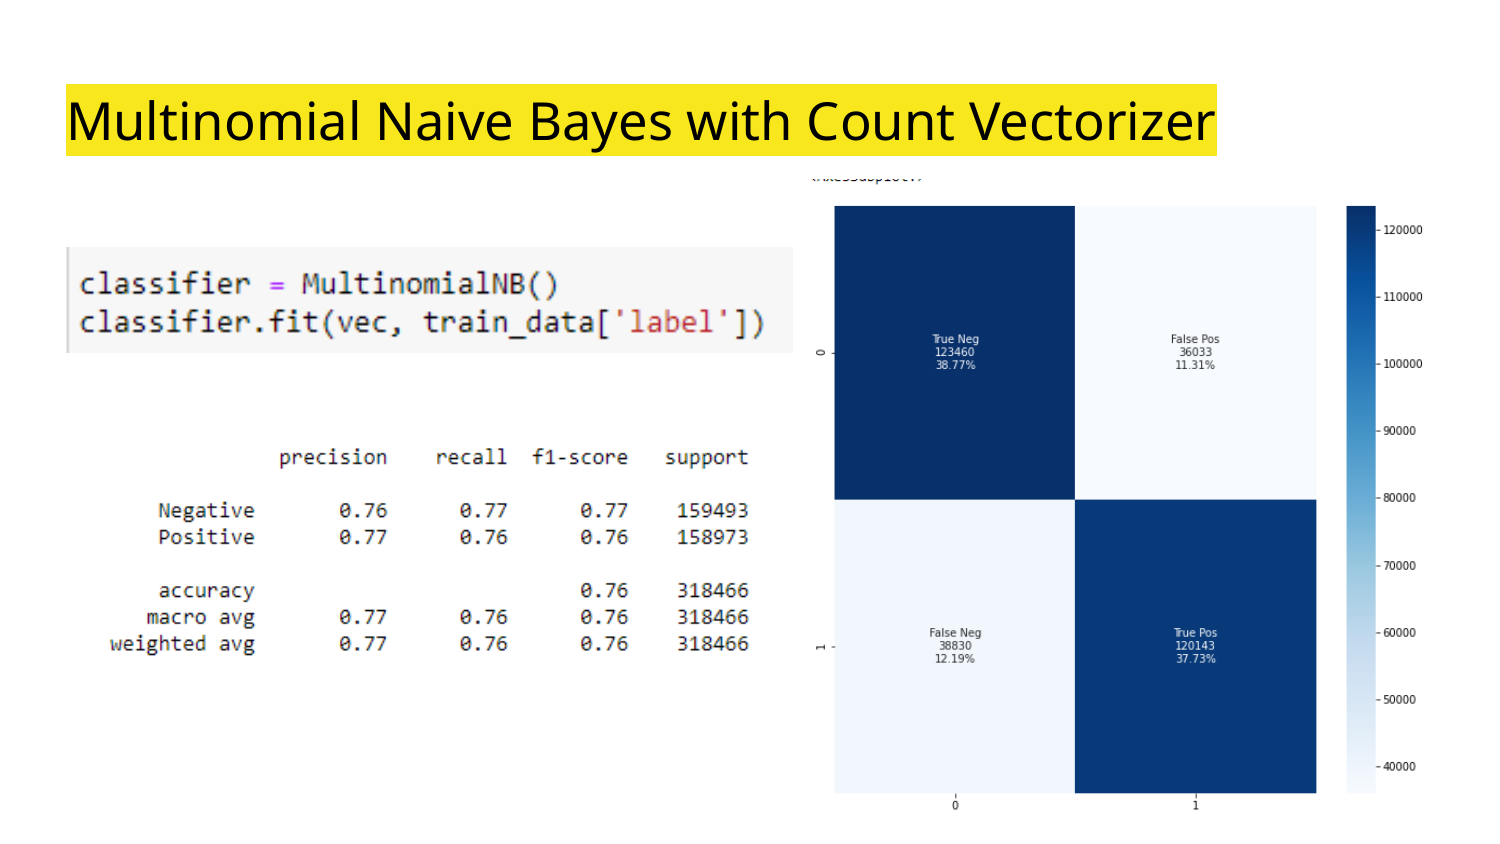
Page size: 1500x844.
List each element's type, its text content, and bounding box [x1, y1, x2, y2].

picture [90, 432, 779, 679]
title Multinomial Naive Bayes with Count Vectorizer [51, 72, 1449, 167]
picture [65, 247, 794, 353]
picture [798, 179, 1450, 816]
